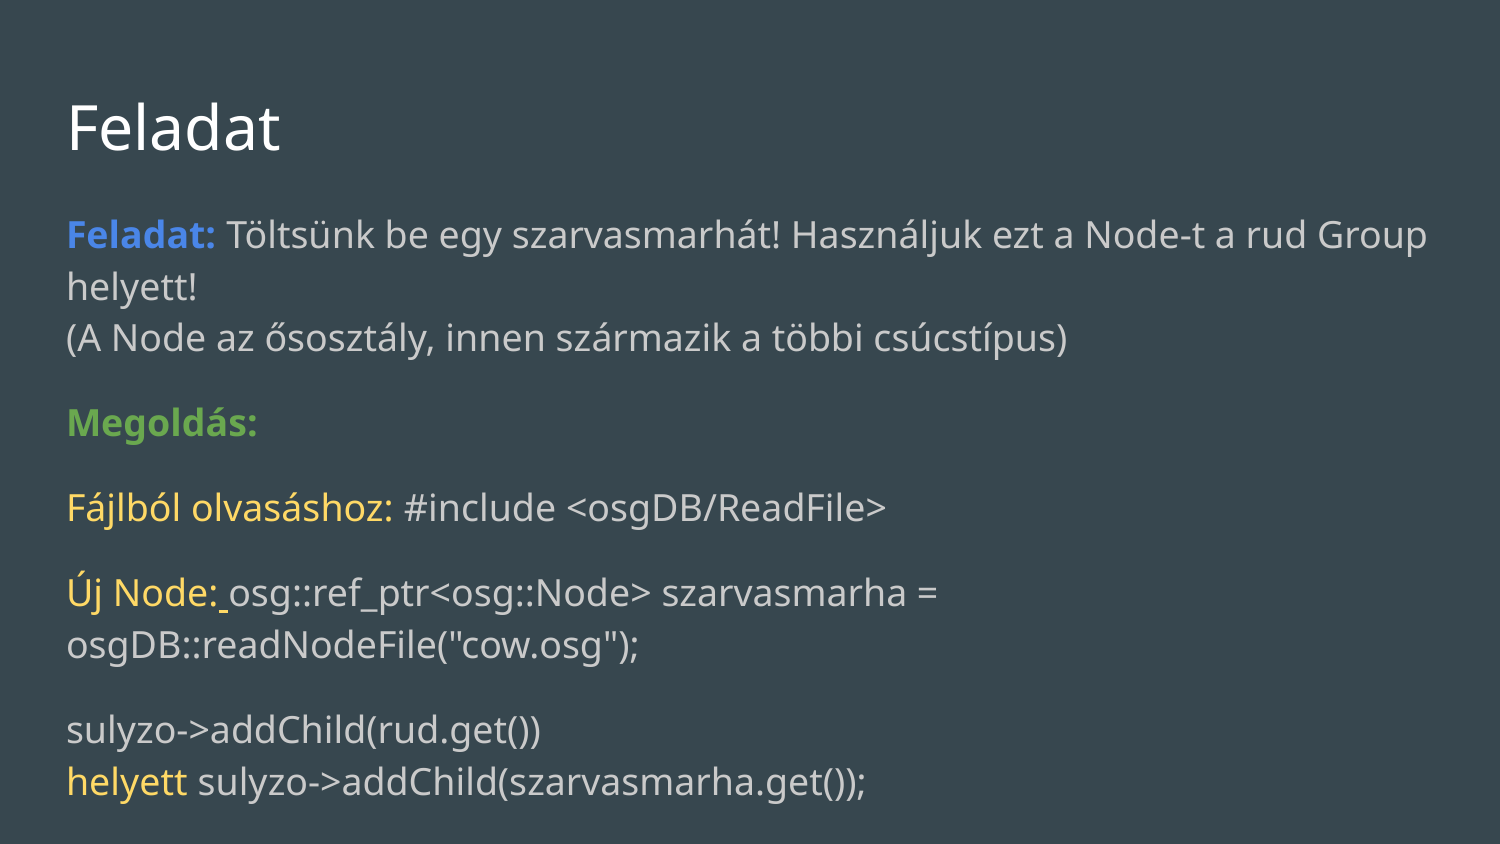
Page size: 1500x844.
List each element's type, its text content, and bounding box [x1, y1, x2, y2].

title Feladat [51, 72, 1449, 167]
list Feladat: Töltsünk be egy szarvasmarhát! Használjuk ezt a Node-t a rud Group helyett! (A Node az ősosztály, innen származik a többi csúcstípus) Megoldás: Fájlból olvasáshoz: #include <osgDB/ReadFile> Új Node: osg::ref_ptr<osg::Node> szarvasmarha = osgDB::readNodeFile("cow.osg"); sulyzo->addChild(rud.get()) helyett sulyzo->addChild(szarvasmarha.get()); [51, 189, 1449, 750]
